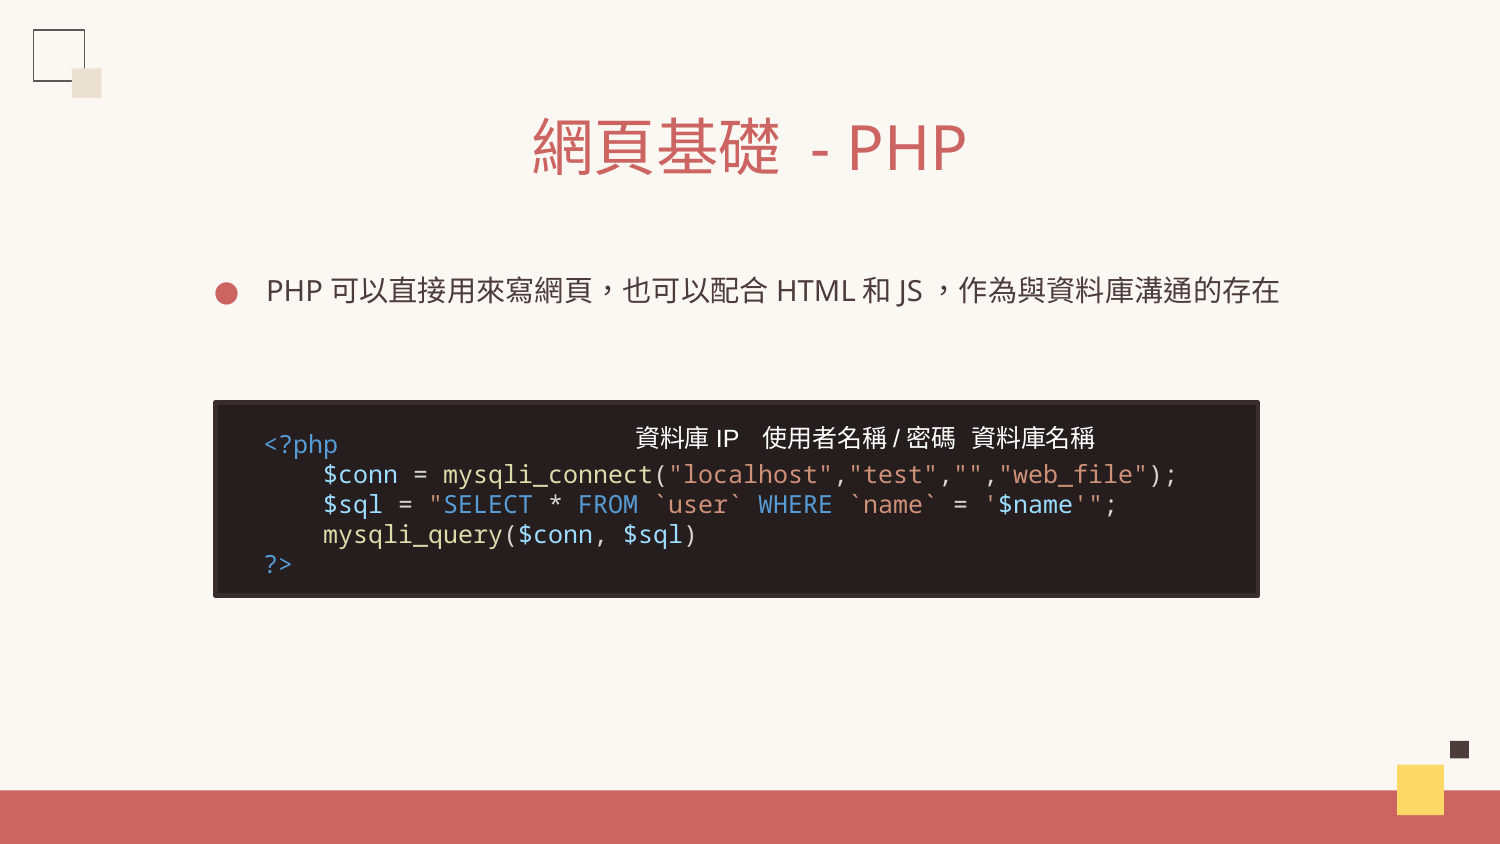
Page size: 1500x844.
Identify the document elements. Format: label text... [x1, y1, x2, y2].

title 網頁基礎 - PHP [104, 97, 1396, 192]
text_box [215, 402, 1259, 615]
text_box PHP可以直接用來寫網頁，也可以配合HTML和JS，作為與資料庫溝通的存在 [176, 247, 1324, 315]
